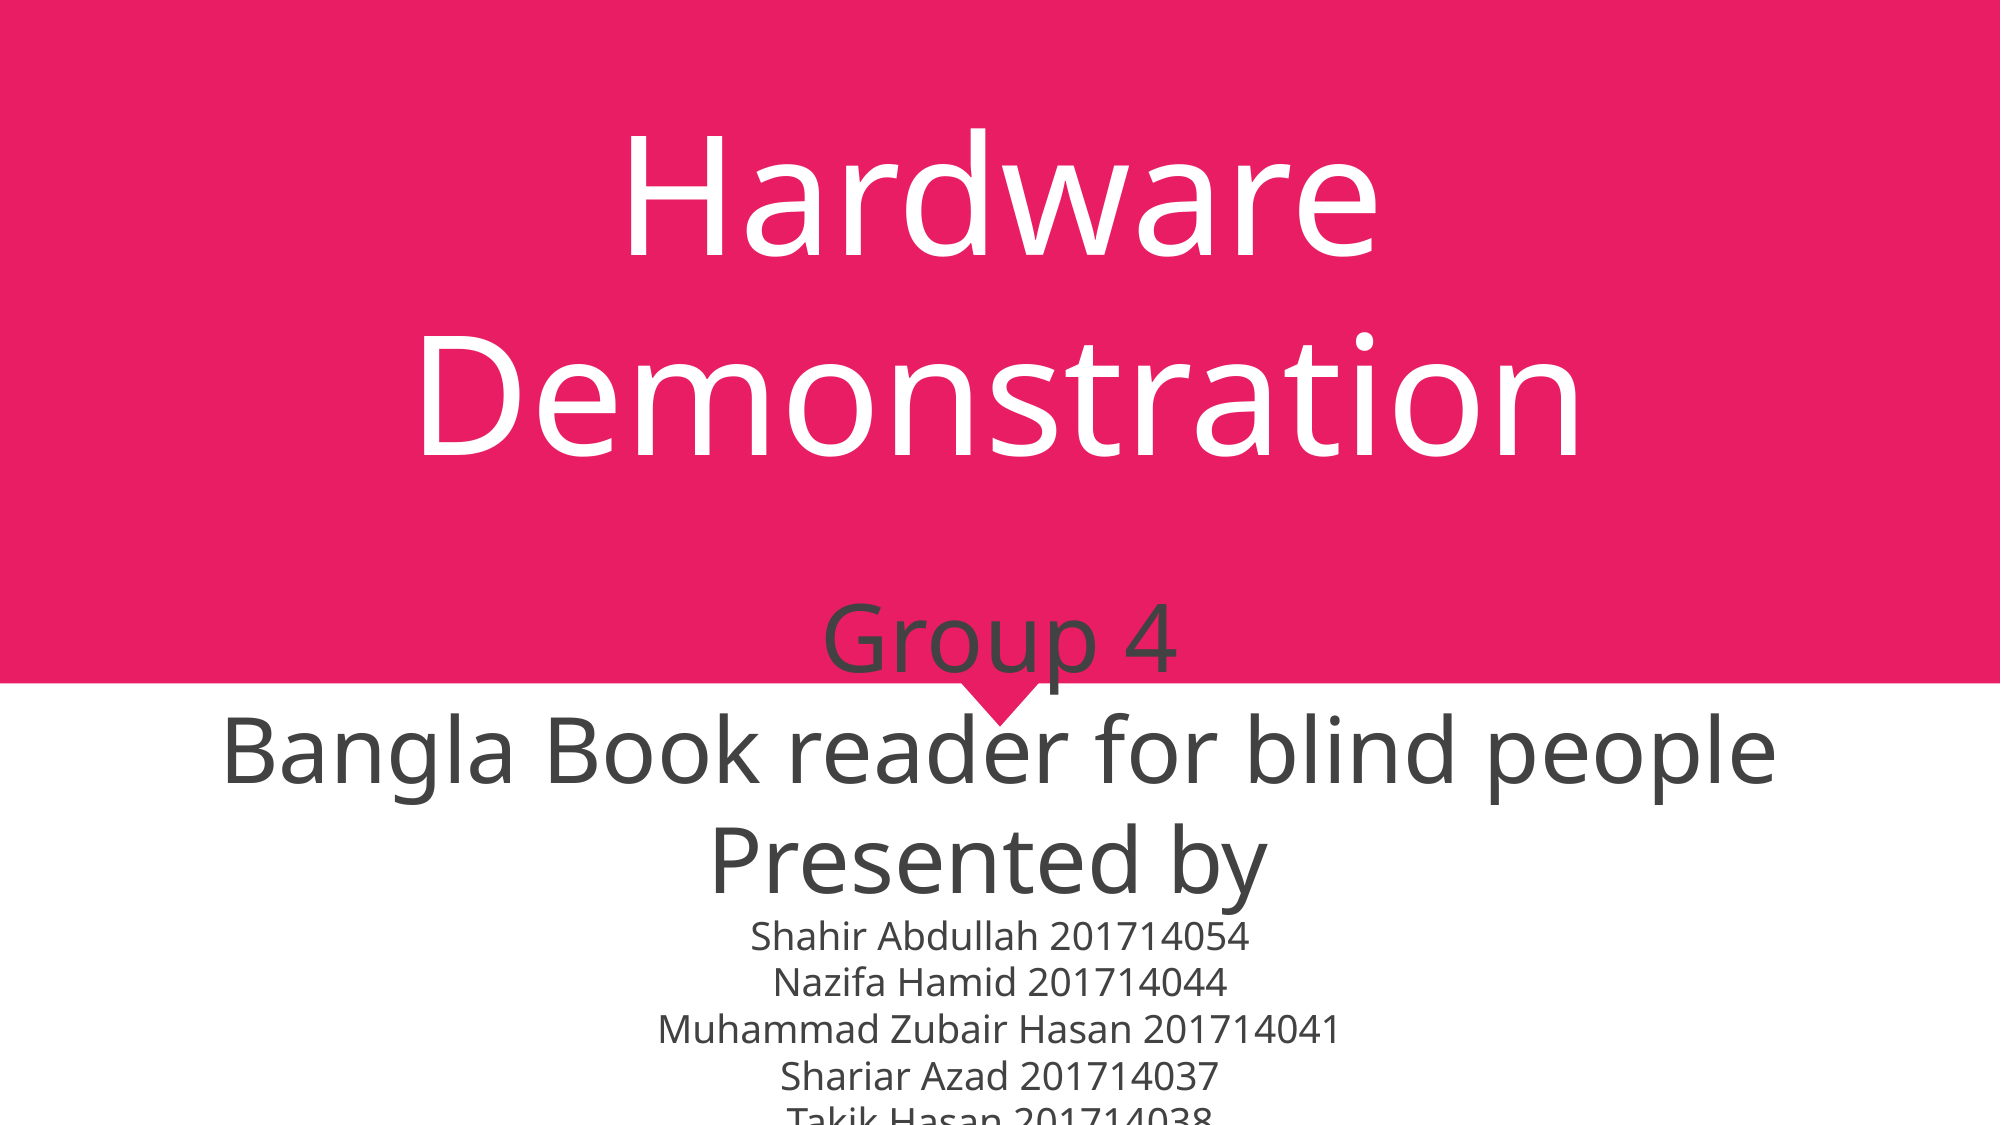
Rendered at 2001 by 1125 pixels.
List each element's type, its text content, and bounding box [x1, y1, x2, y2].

subtitle Group 4 Bangla Book reader for blind people Presented by Shahir Abdullah 201714054 Nazifa Hamid 201714044 Muhammad Zubair Hasan 201714041 Shariar Azad 201714037 Takik Hasan 201714038 [94, 619, 1906, 1103]
title Hardware Demonstration [94, 47, 1906, 509]
